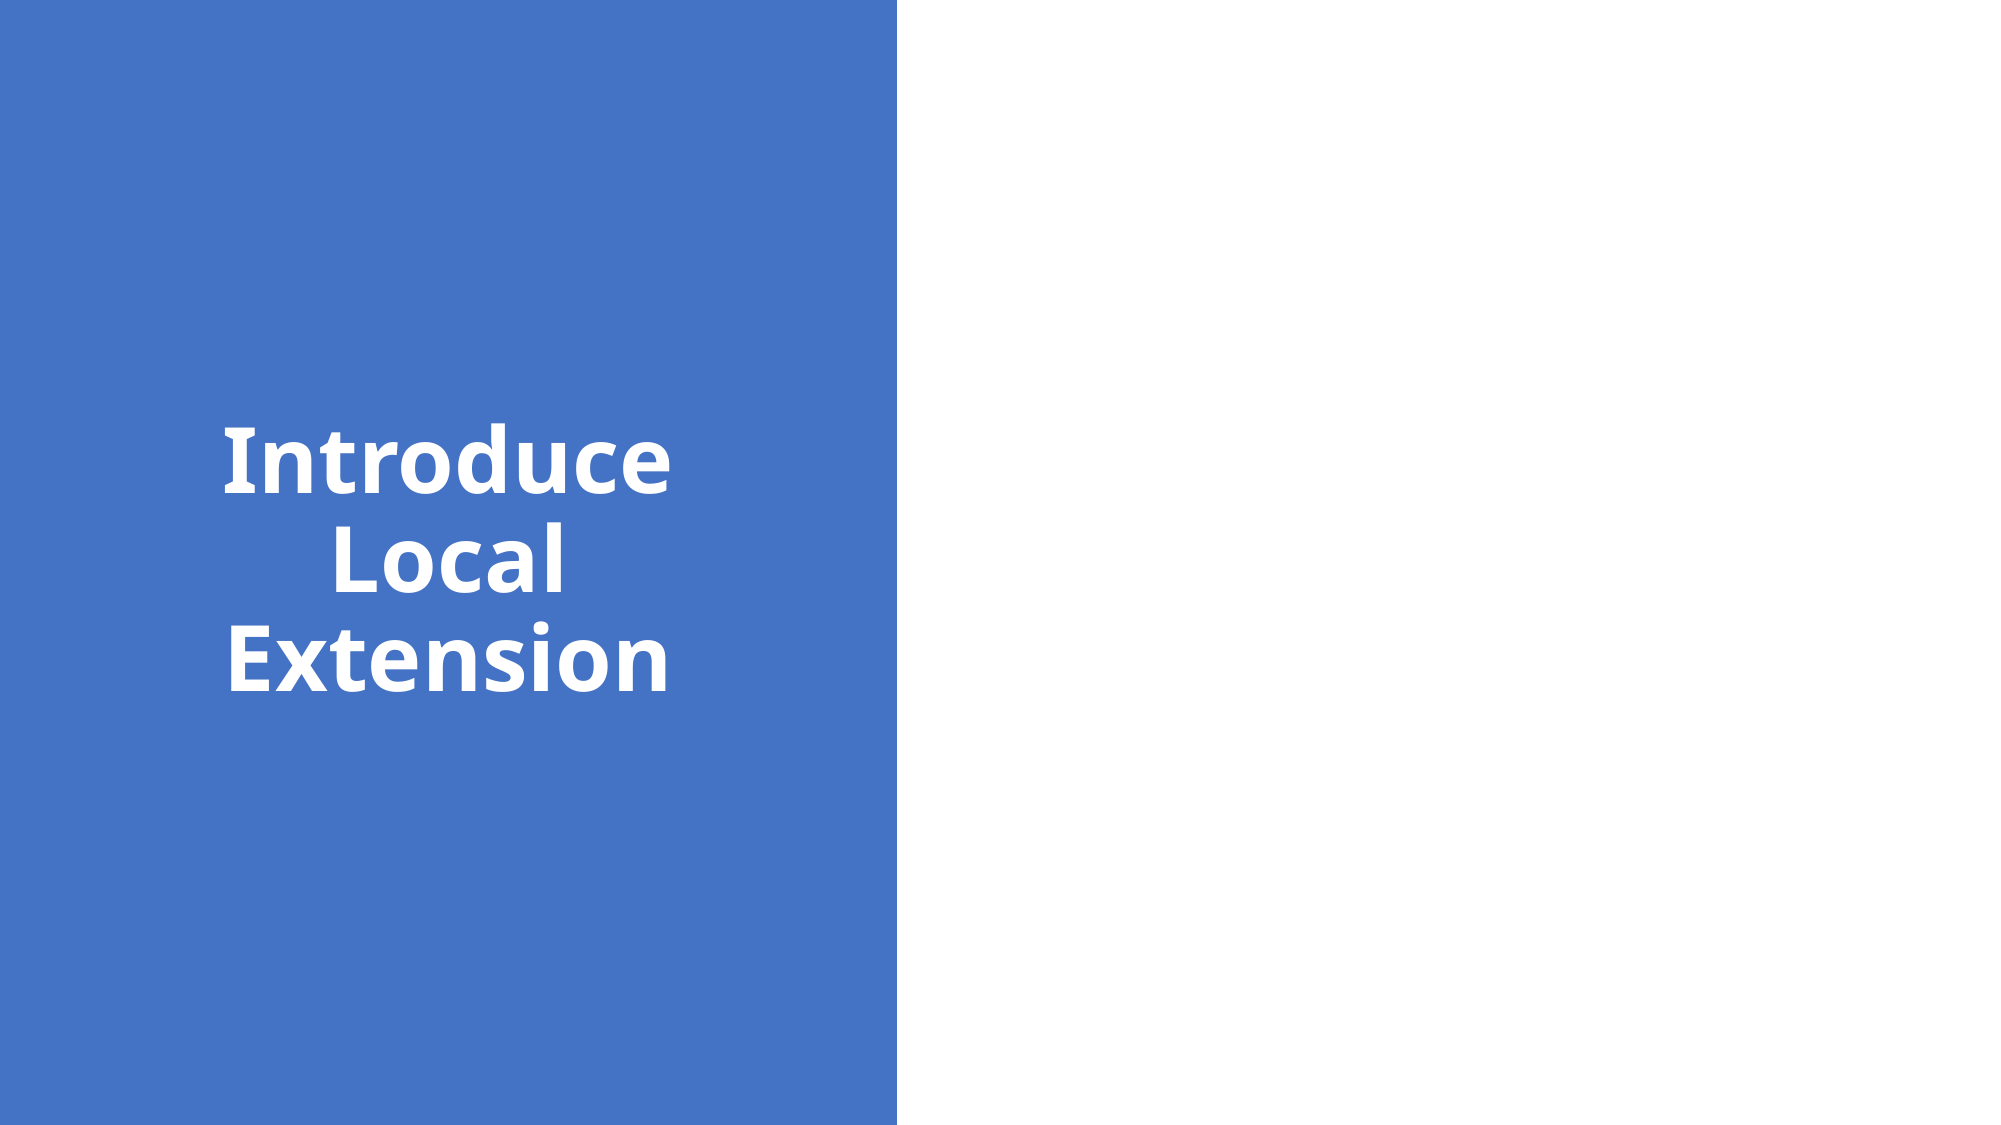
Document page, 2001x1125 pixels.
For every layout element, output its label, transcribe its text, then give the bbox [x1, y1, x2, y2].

title Introduce Local Extension [101, 104, 796, 1021]
text_box [0, 0, 898, 1125]
